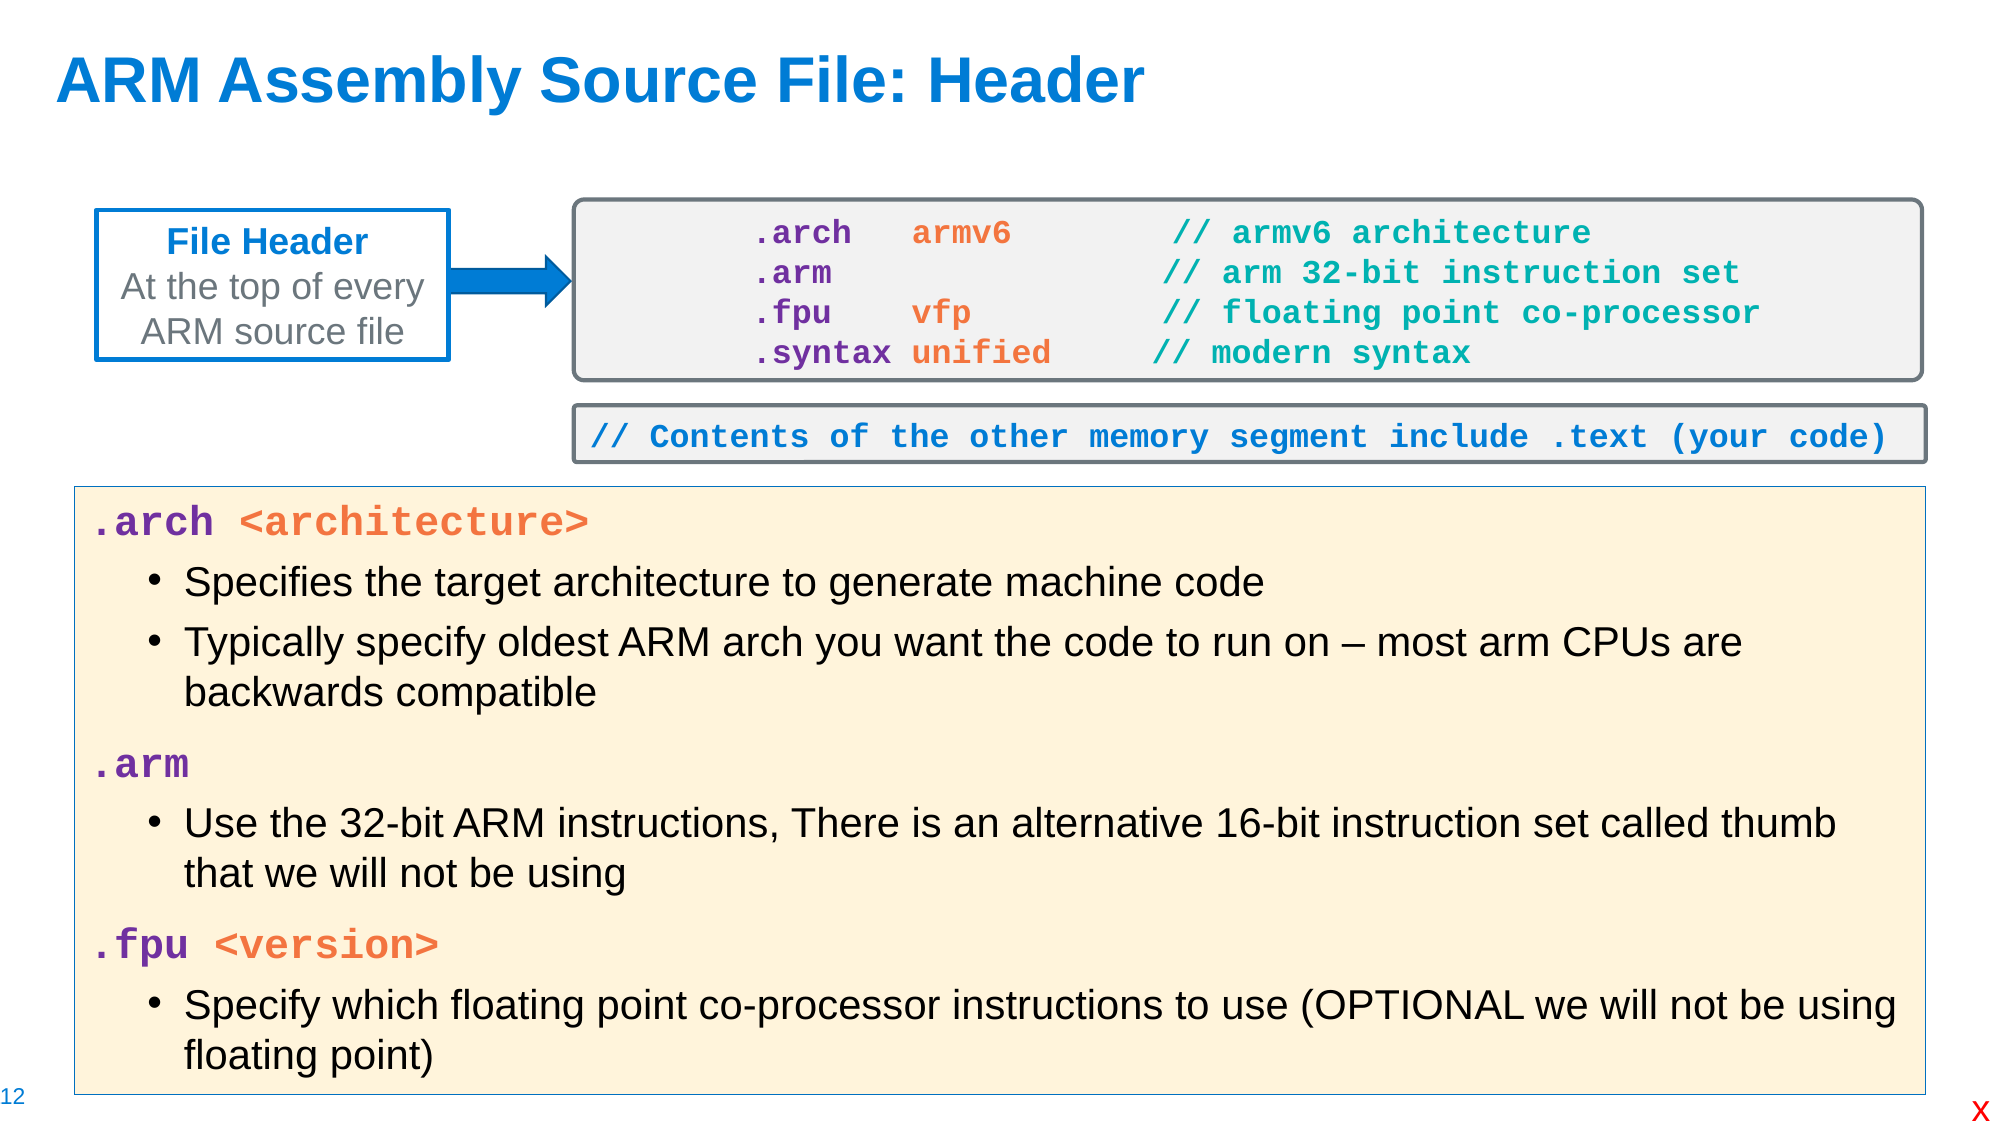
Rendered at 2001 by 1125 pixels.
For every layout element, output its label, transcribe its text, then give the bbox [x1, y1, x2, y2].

text_box [449, 256, 572, 309]
text_box x [1956, 1076, 2000, 1125]
text_box .arch armv6 // armv6 architecture .arm // arm 32-bit instruction set .fpu vfp // floating point co-processor .syntax unified // modern syntax [573, 199, 1923, 381]
text_box File Header At the top of every ARM source file [96, 210, 449, 360]
text_box // Contents of the other memory segment include .text (your code) [573, 405, 1926, 463]
title ARM Assembly Source File: Header [40, 50, 1922, 125]
list .arch <architecture> Specifies the target architecture to generate machine code Typically specify oldest ARM arch you want the code to run on – most arm CPUs are backwards compatible .arm Use the 32-bit ARM instructions, There is an alternative 16-bit instruction set called thumb that we will not be using .fpu <version> Specify which floating point co-processor instructions to use (OPTIONAL we will not be using floating point) [74, 486, 1926, 1095]
